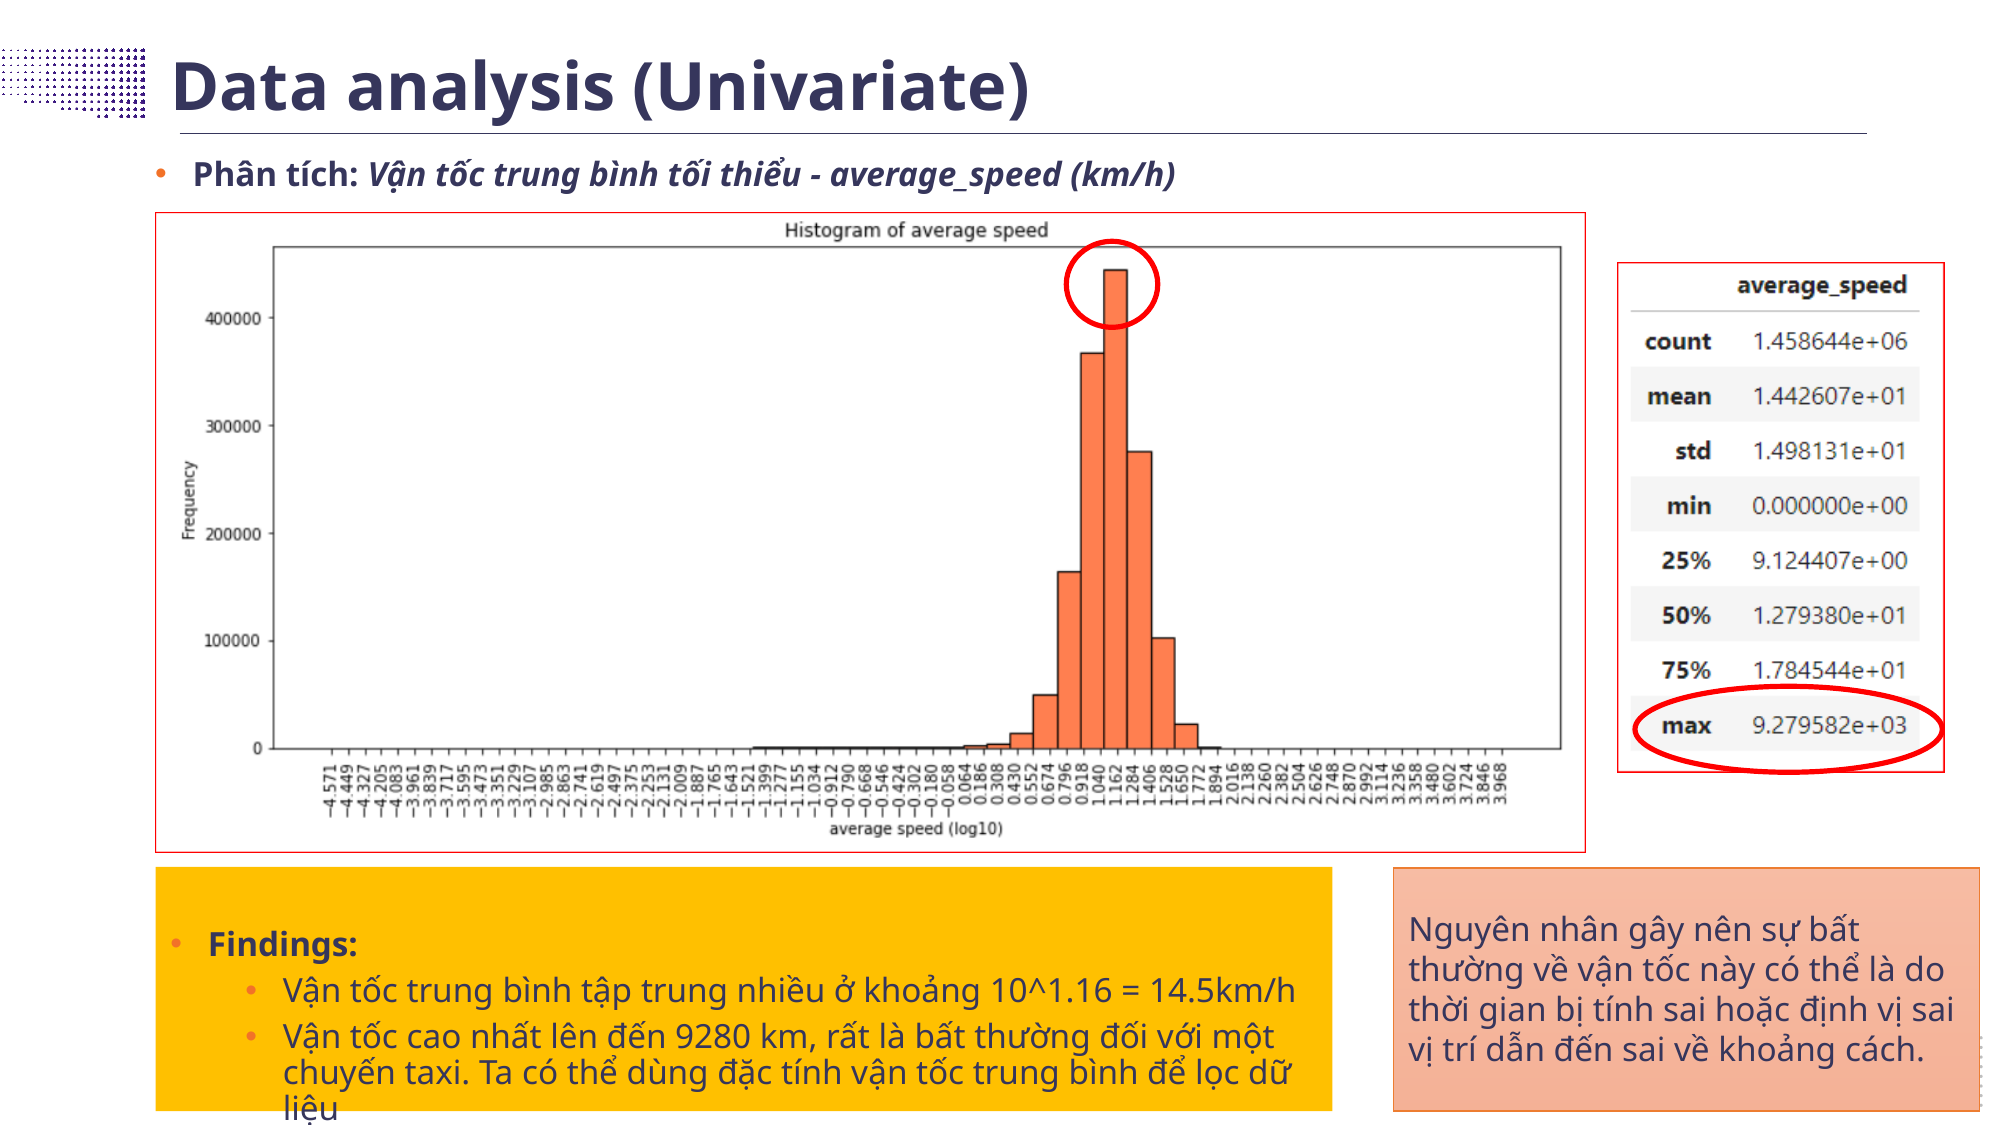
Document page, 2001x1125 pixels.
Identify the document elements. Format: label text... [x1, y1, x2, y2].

text_box Nguyên nhân gây nên sự bất thường về vận tốc này có thể là do thời gian bị tính sai hoặc định vị sai vị trí dẫn đến sai về khoảng cách. [1393, 867, 1980, 1112]
text_box Findings: Vận tốc trung bình tập trung nhiều ở khoảng 10^1.16 = 14.5km/h Vận tốc cao nhất lên đến 9280 km, rất là bất thường đối với một chuyến taxi. Ta có thể dùng đặc tính vận tốc trung bình để lọc dữ liệu [155, 866, 1333, 1112]
picture [155, 212, 1586, 853]
list Data analysis (Univariate) [155, 45, 1872, 227]
text_box Phân tích: Vận tốc trung bình tối thiểu - average_speed (km/h) [140, 149, 1205, 224]
picture [1617, 262, 1945, 773]
